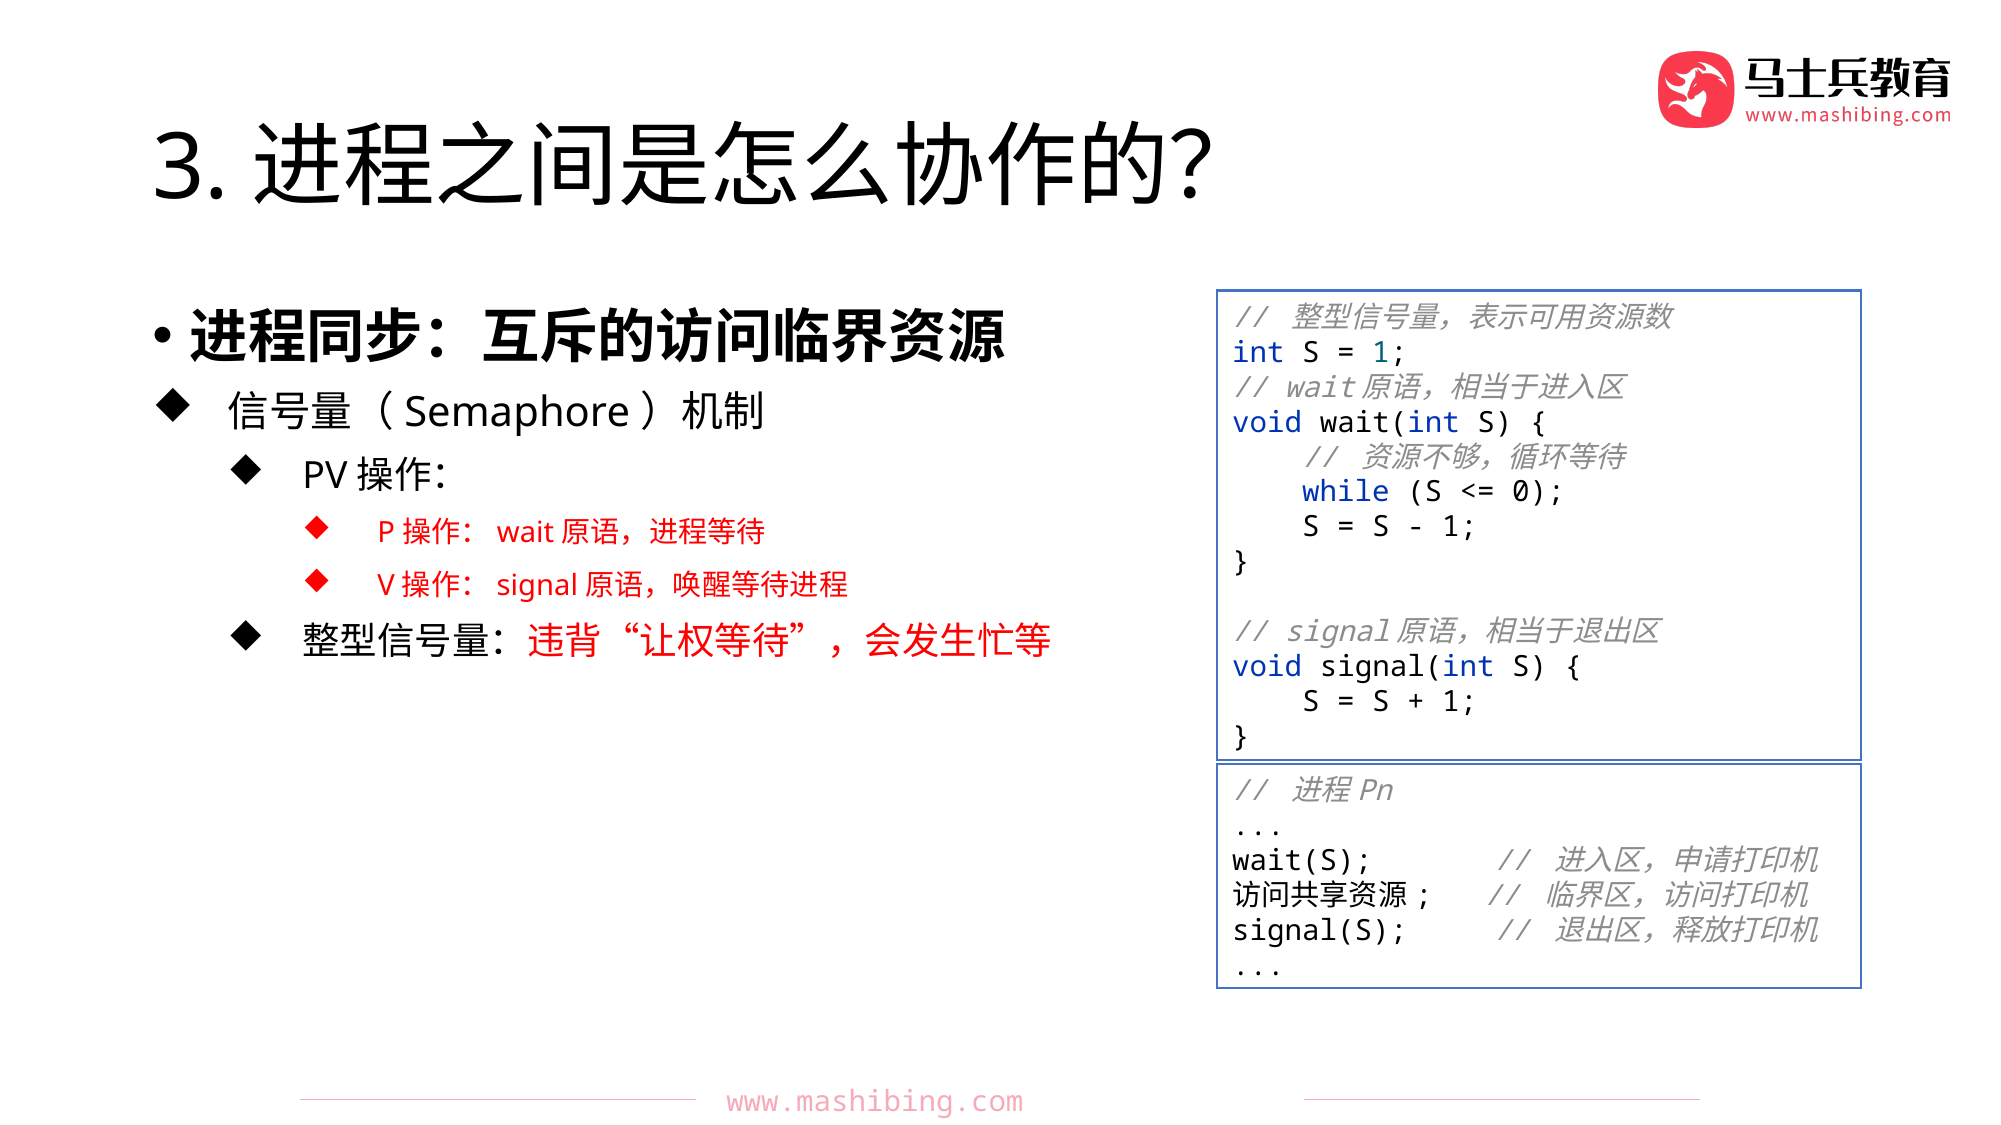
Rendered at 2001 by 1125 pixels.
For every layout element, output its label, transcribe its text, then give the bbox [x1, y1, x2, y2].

list 进程同步：互斥的访问临界资源 信号量（Semaphore）机制 PV操作： P操作：wait原语，进程等待 V操作：signal原语，唤醒等待进程 整型信号量：违背“让权等待”，会发生忙等 [137, 299, 1863, 1066]
text_box // 进程Pn ... wait(S); // 进入区，申请打印机 访问共享资源; // 临界区，访问打印机 signal(S); // 退出区，释放打印机 ... [1217, 763, 1862, 989]
title 3.进程之间是怎么协作的？ [137, 59, 1863, 278]
text_box // 整型信号量，表示可用资源数 int S = 1; // wait原语，相当于进入区 void wait(int S) { // 资源不够，循环等待 while (S <= 0); S = S - 1; } // signal原语，相当于退出区 void signal(int S) { S = S + 1; } [1217, 290, 1862, 760]
picture [1658, 51, 1950, 128]
